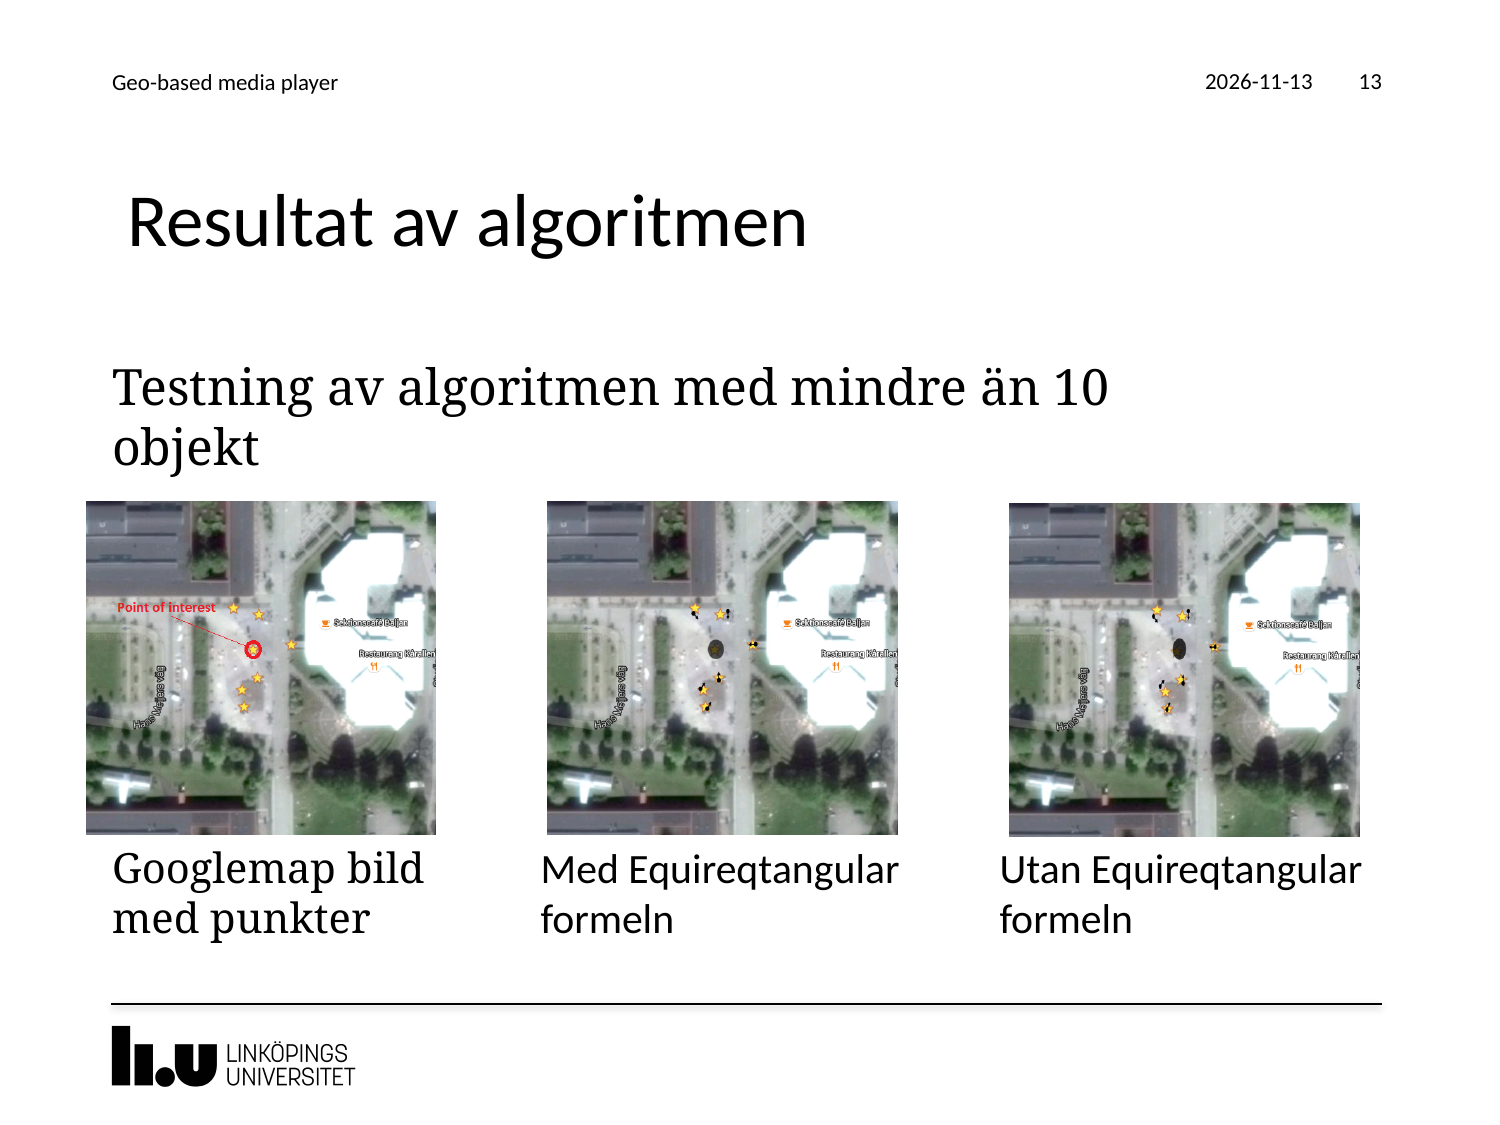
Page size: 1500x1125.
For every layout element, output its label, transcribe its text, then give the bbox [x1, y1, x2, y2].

picture [93, 1007, 374, 1104]
text_box Utan Equireqtangular formeln [984, 834, 1429, 950]
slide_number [1092, 59, 1306, 103]
title Resultat av algoritmen [112, 163, 1382, 301]
slide_number 13 [1306, 59, 1397, 103]
picture [85, 501, 437, 835]
text_box Med Equireqtangular formeln [525, 834, 970, 950]
picture [1009, 503, 1360, 837]
footer Geo-based media player [97, 59, 1055, 103]
picture [547, 501, 898, 836]
text_box Testning av algoritmen med mindre än 10 objekt [97, 348, 1227, 484]
text_box Googlemap bild med punkter [97, 834, 490, 950]
